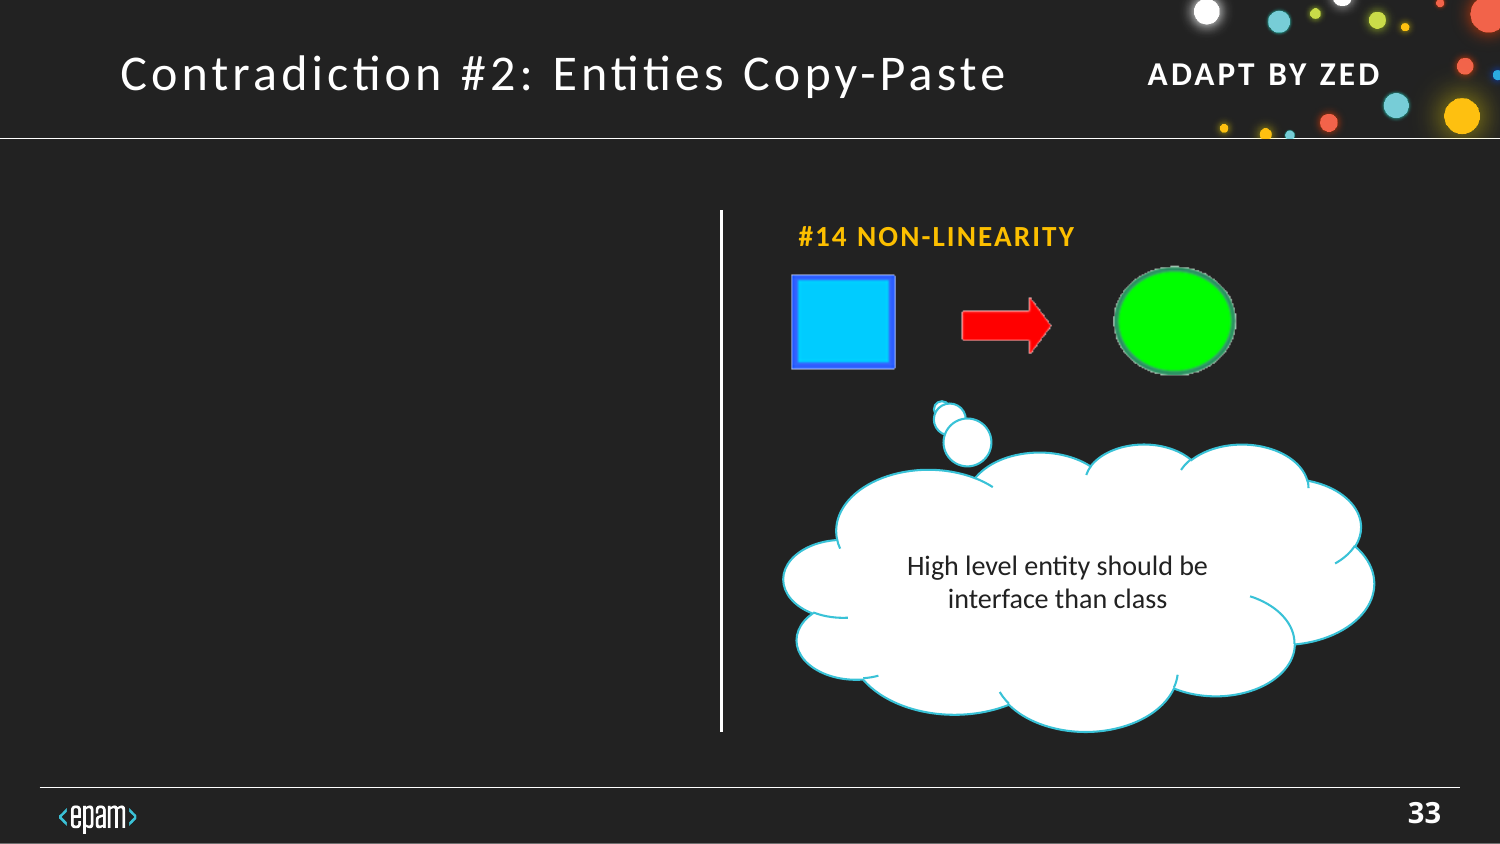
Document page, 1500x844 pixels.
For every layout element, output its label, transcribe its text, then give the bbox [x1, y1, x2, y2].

list Contradiction #2: Entities Copy-Paste [105, 43, 1058, 98]
list #14 NON-LINEARITY [783, 210, 1339, 257]
picture [1064, 0, 1500, 139]
picture [783, 256, 1245, 387]
text_box High level entity should be interface than class [782, 443, 1376, 734]
text_box High level entity should be interface than class [932, 400, 993, 468]
slide_number 33 [1216, 791, 1442, 844]
